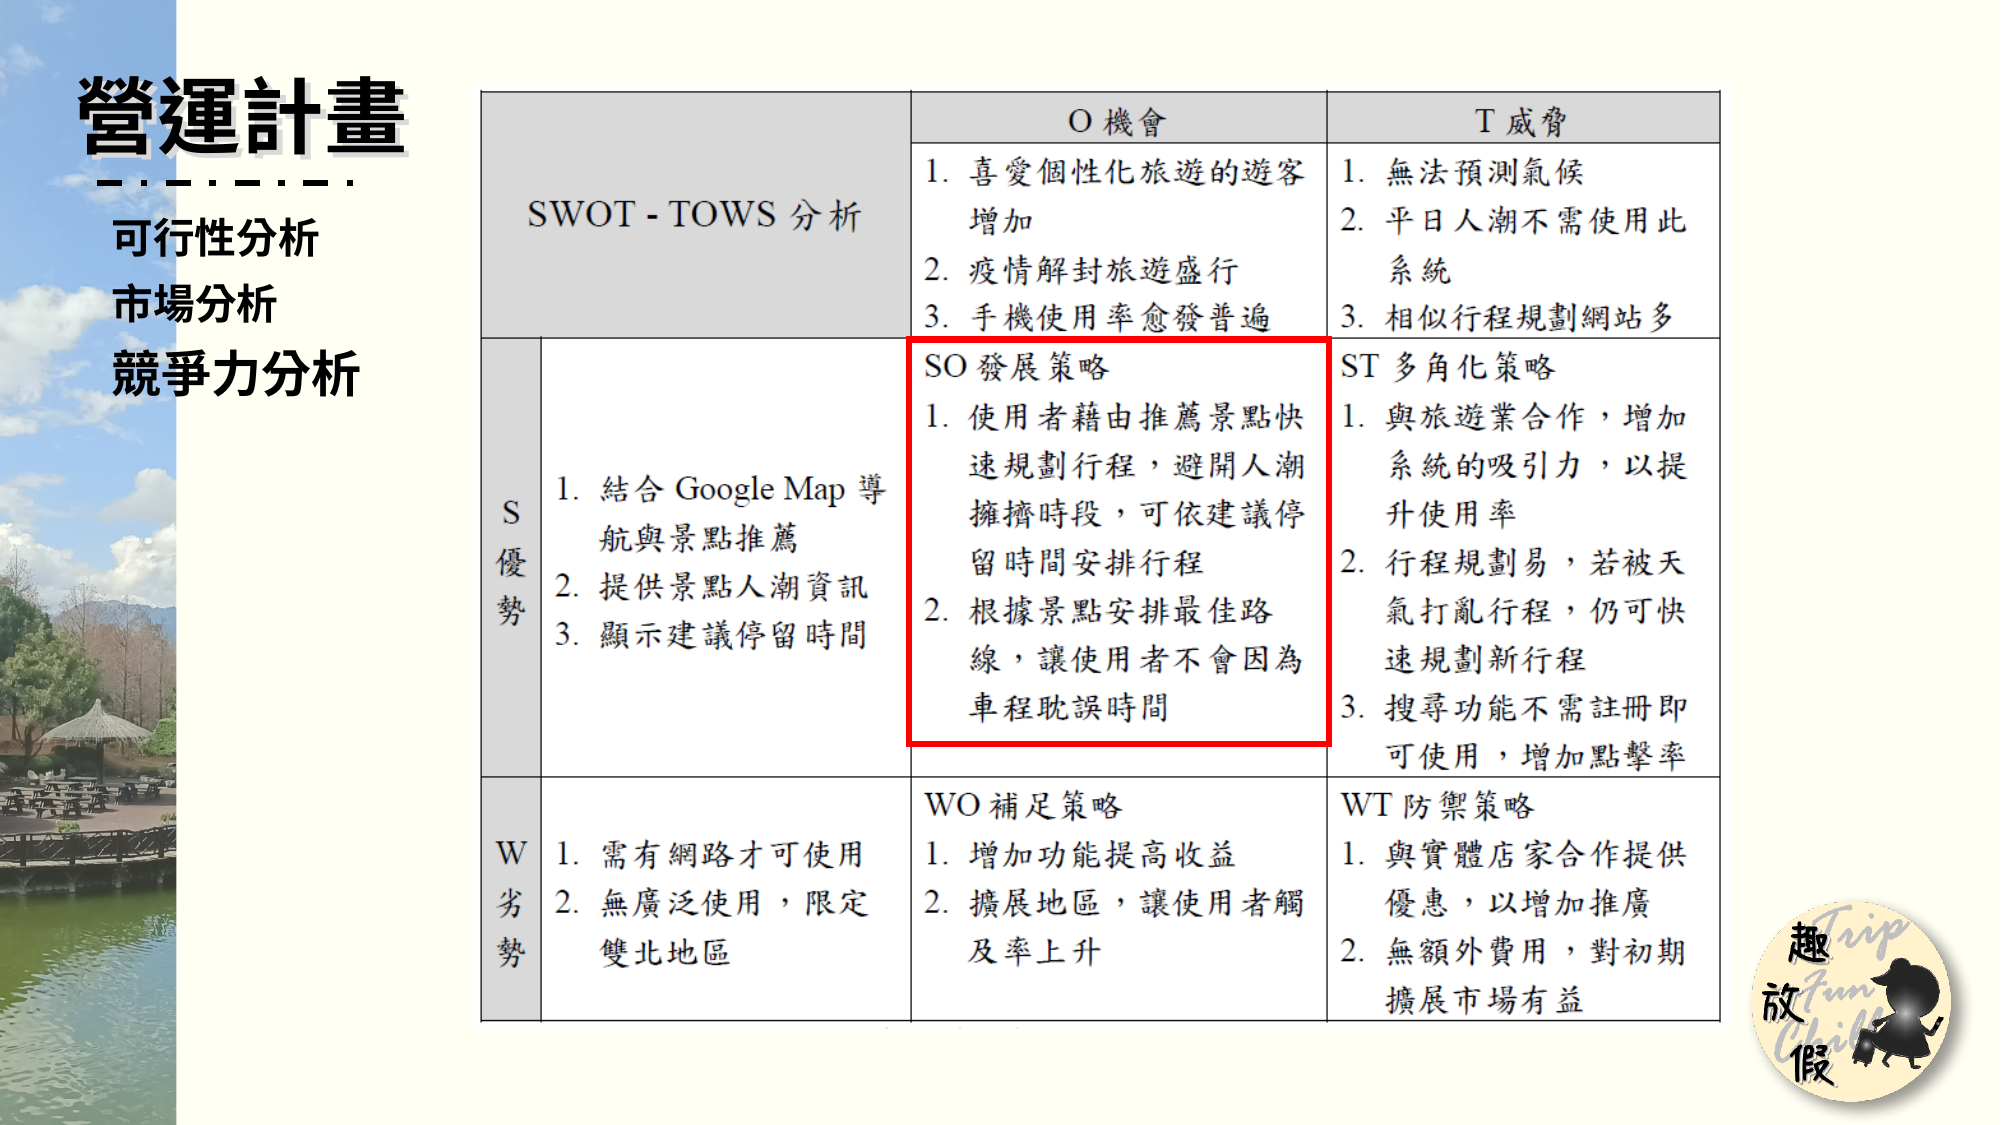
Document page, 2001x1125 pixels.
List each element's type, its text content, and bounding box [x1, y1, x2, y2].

picture [1748, 884, 1956, 1111]
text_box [59, 56, 506, 178]
text_box 競爭力分析 [96, 335, 386, 411]
picture [473, 85, 1731, 1029]
text_box 市場分析 [96, 270, 423, 336]
text_box 可行性分析 [96, 204, 357, 270]
